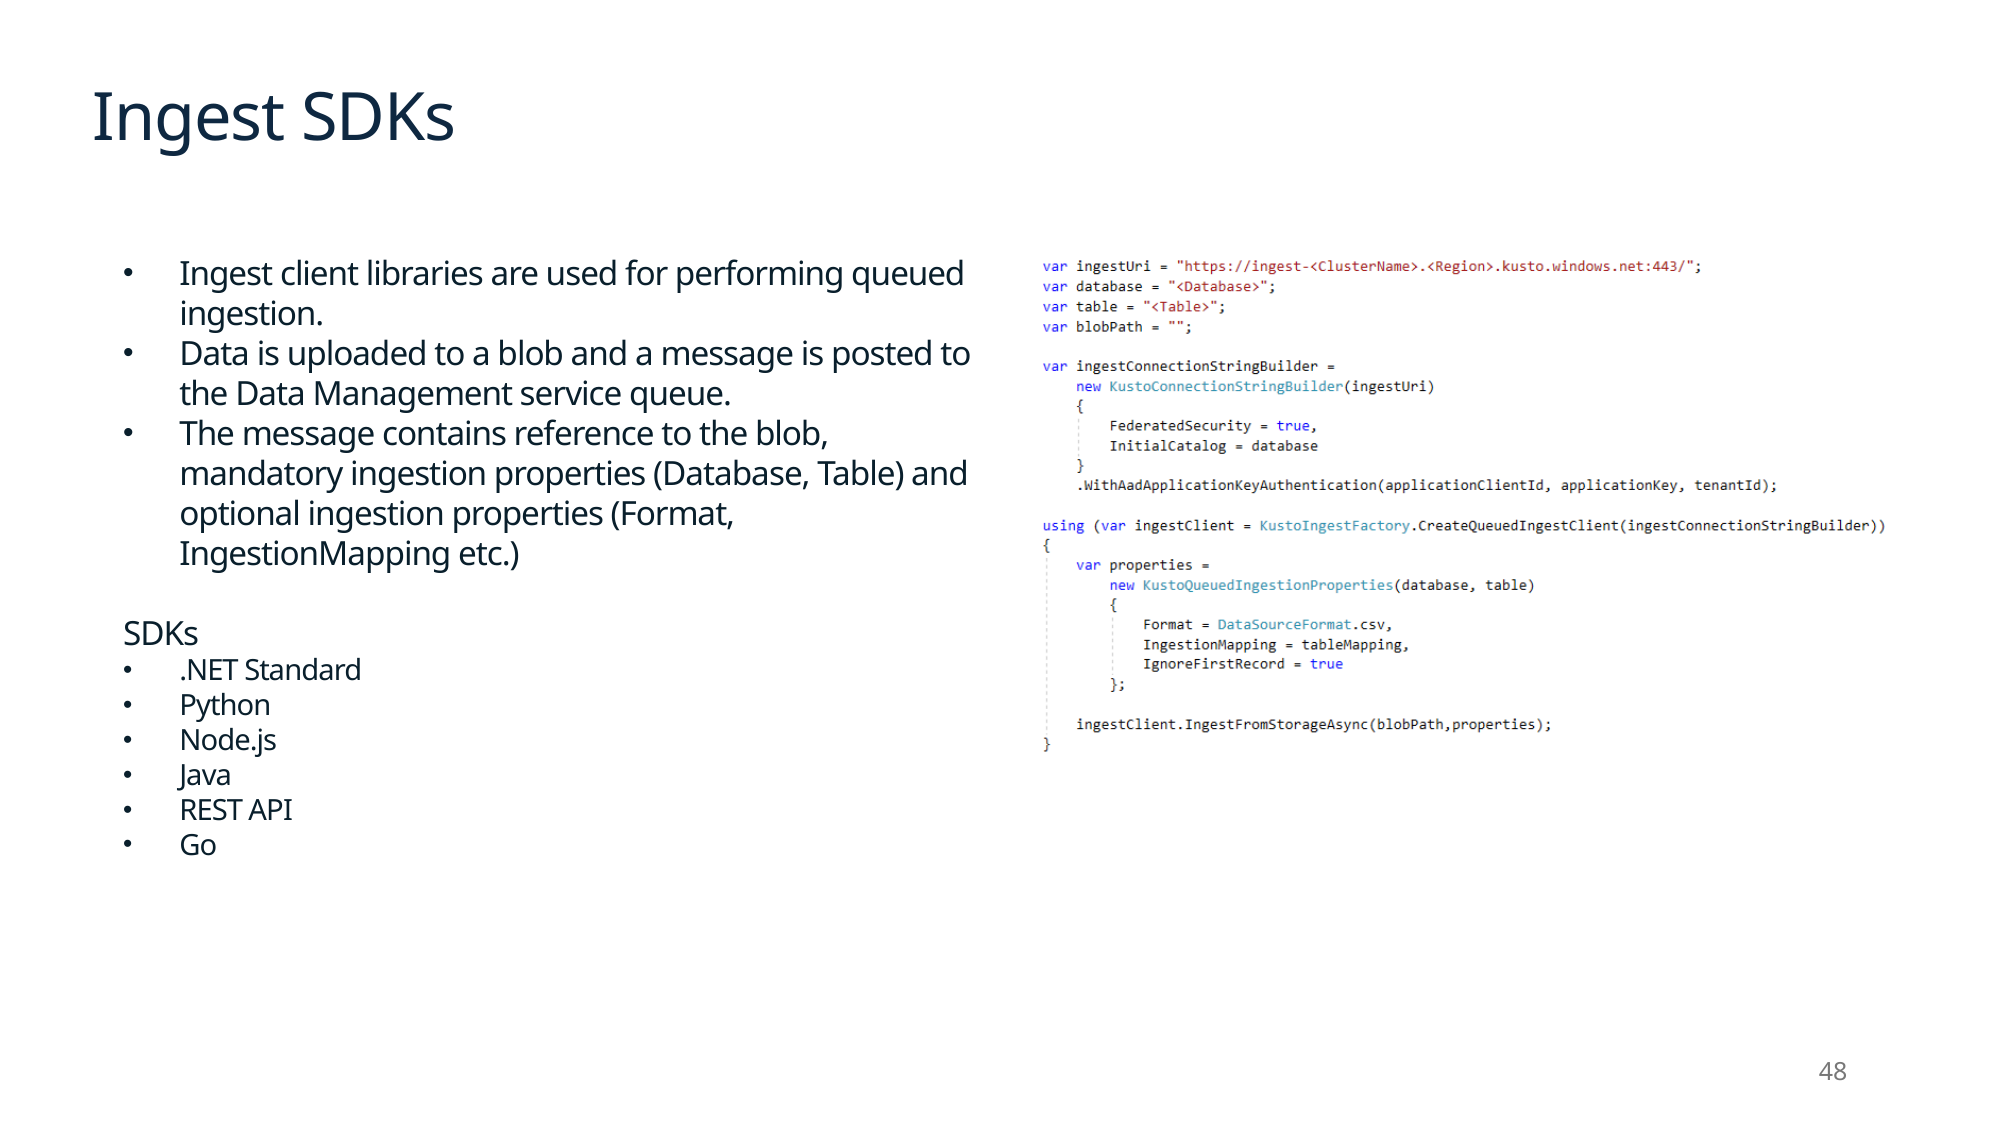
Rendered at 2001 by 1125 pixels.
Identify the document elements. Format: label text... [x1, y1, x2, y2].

slide_number 48 [1412, 1042, 1863, 1103]
text_box Ingest client libraries are used for performing queued ingestion. Data is uploaded to a blob and a message is posted to the Data Management service queue. The message contains reference to the blob, mandatory ingestion properties (Database, Table) and optional ingestion properties (Format, IngestionMapping etc.) SDKs .NET Standard Python Node.js Java REST API Go [92, 237, 996, 917]
picture [1024, 237, 1907, 761]
title Ingest SDKs [92, 82, 1908, 271]
